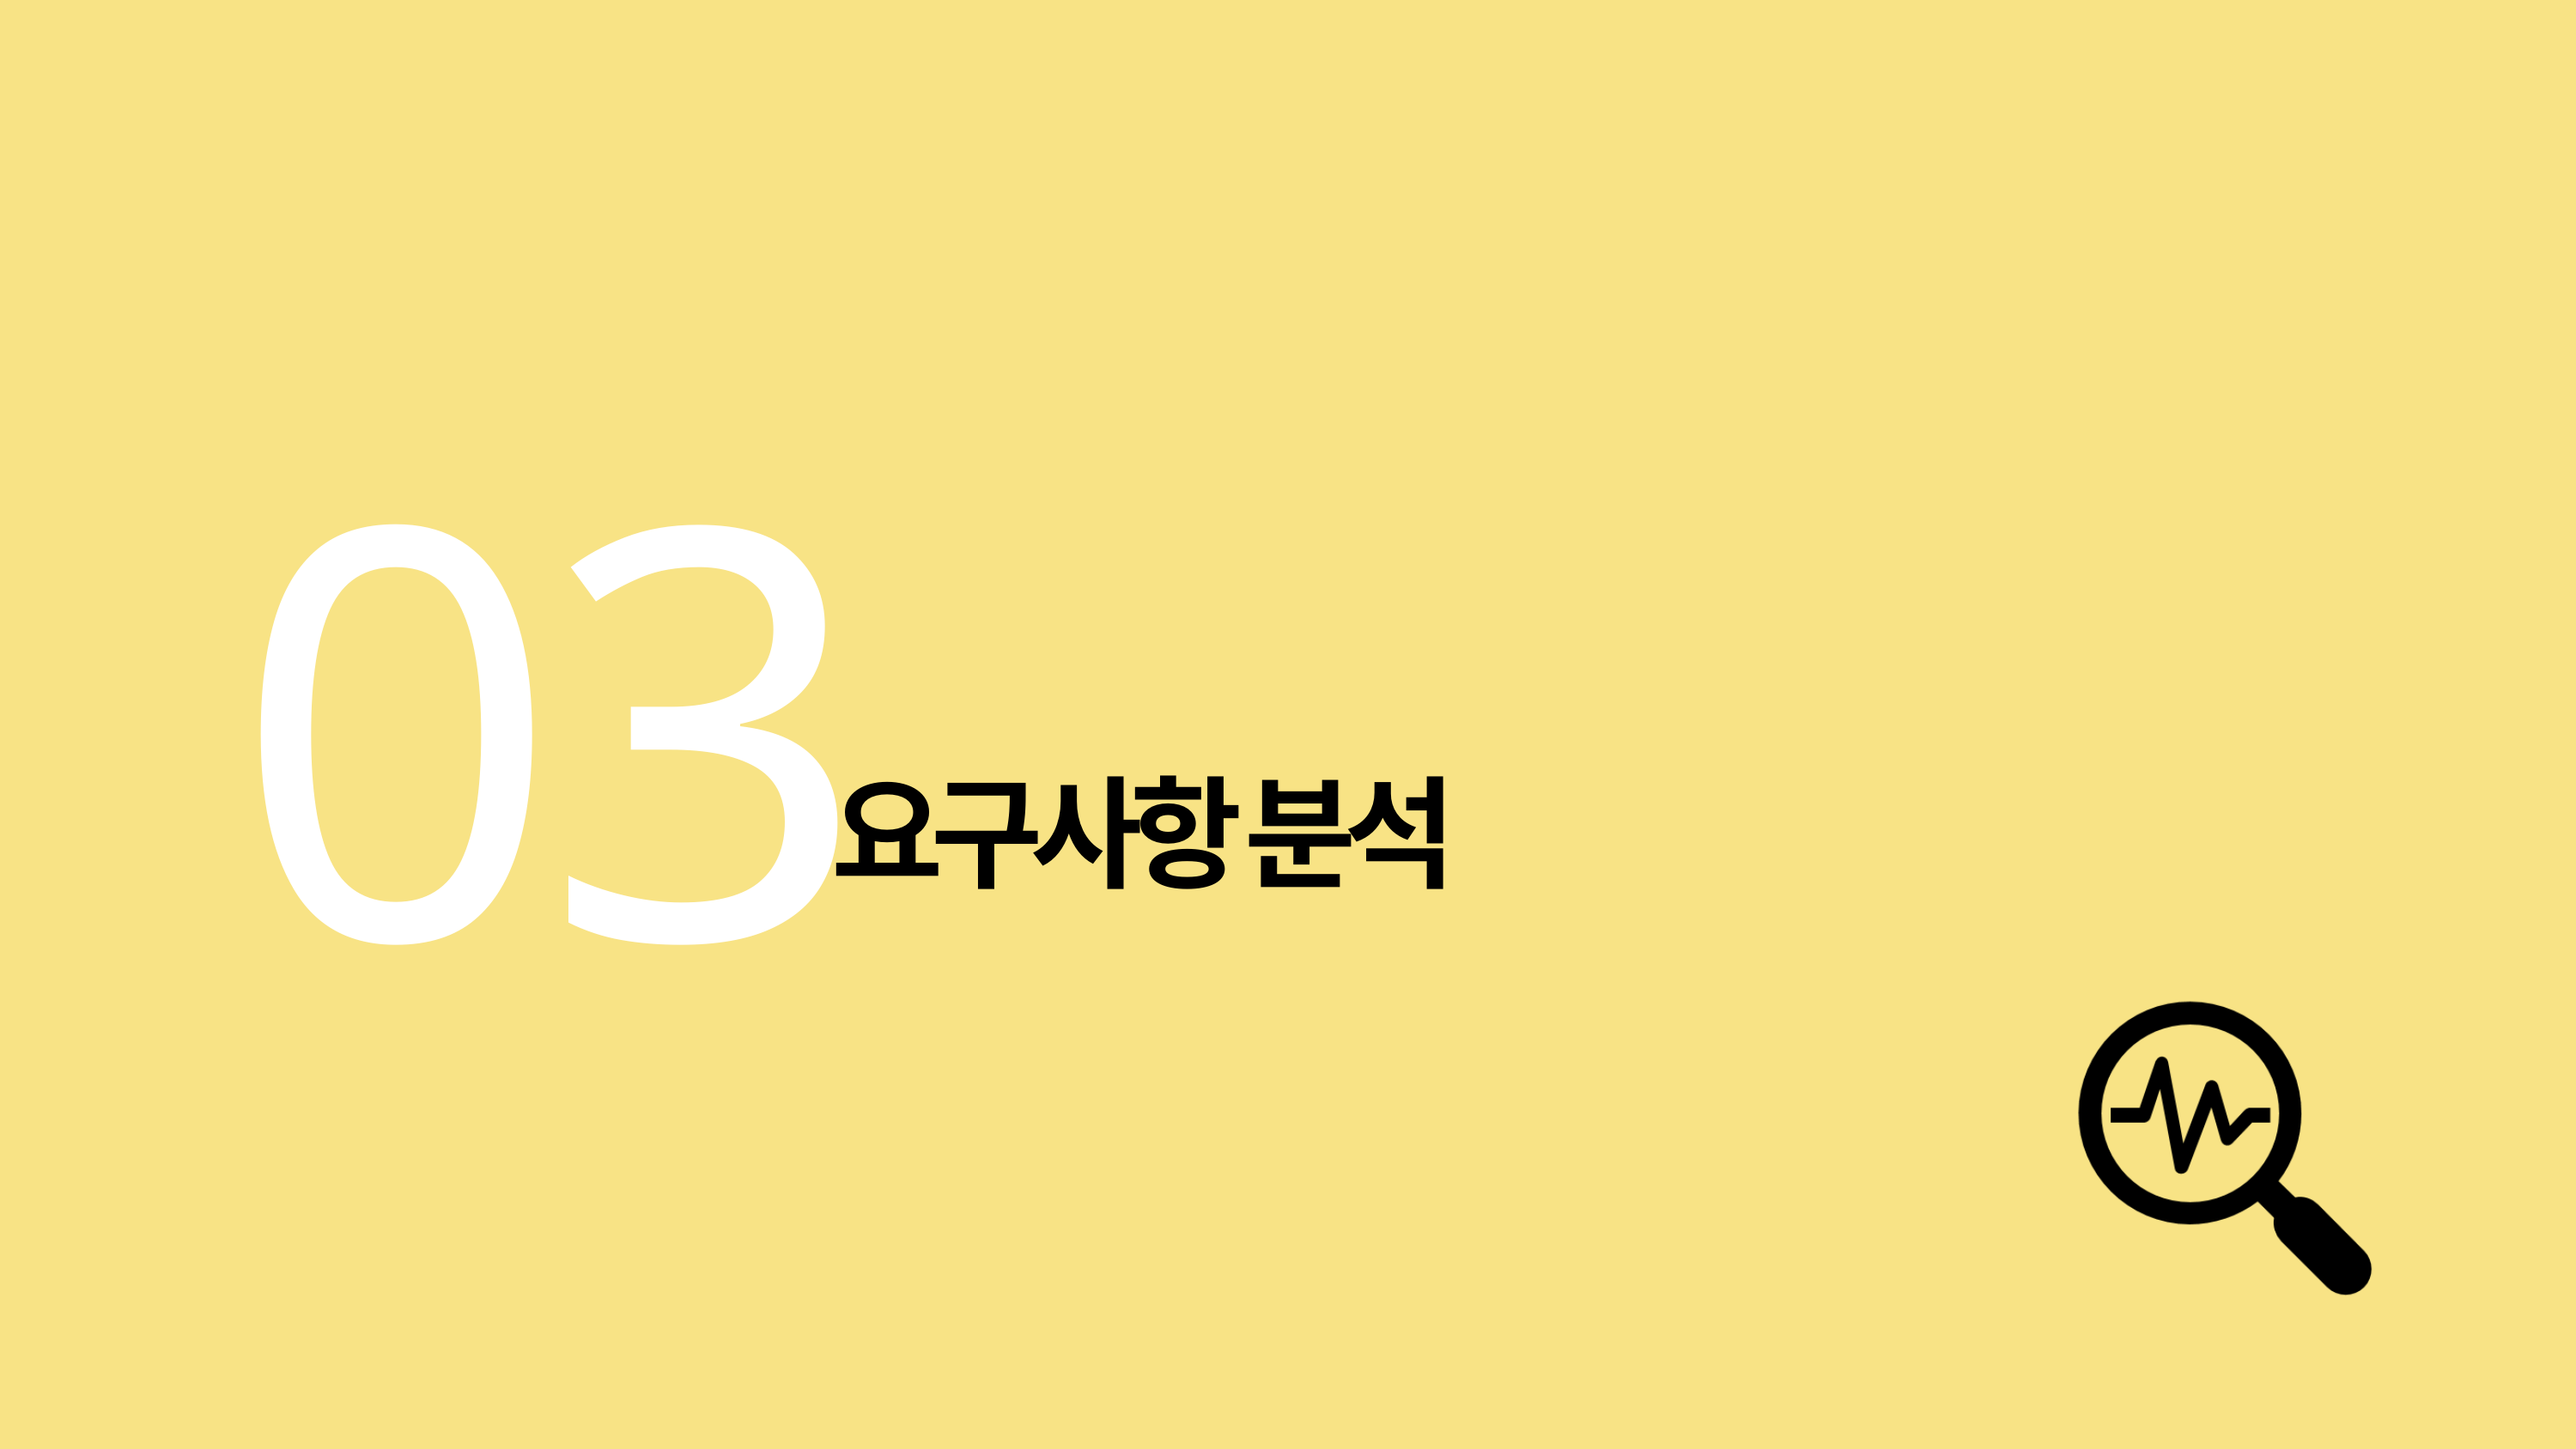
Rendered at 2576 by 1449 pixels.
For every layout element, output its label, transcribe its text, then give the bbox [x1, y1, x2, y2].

text_box 03 [220, 361, 1215, 1061]
picture [2050, 970, 2406, 1326]
text_box 요구사항 분석 [818, 750, 2576, 910]
